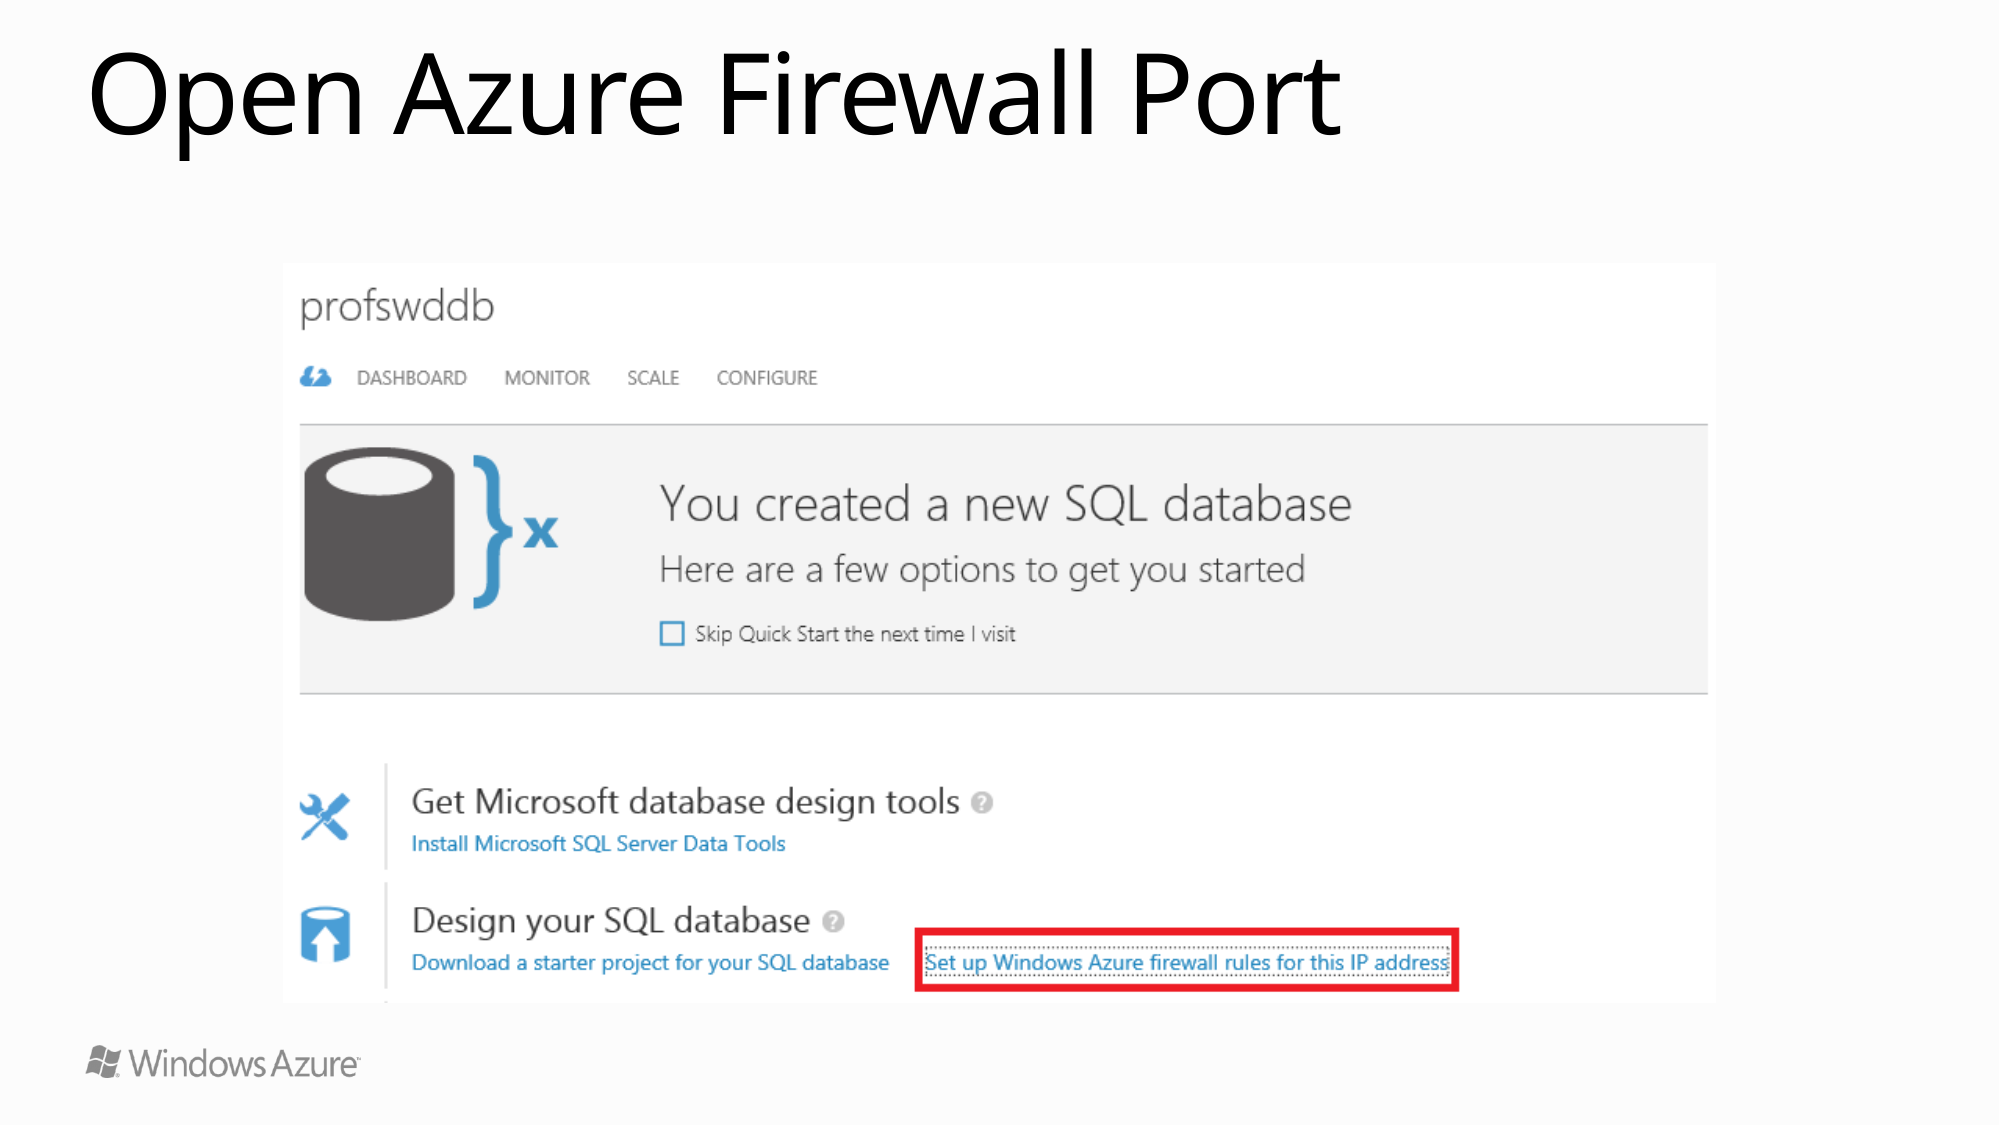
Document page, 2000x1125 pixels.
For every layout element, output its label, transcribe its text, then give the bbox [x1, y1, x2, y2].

title Open Azure Firewall Port [85, 37, 1914, 161]
picture [283, 263, 1716, 1004]
